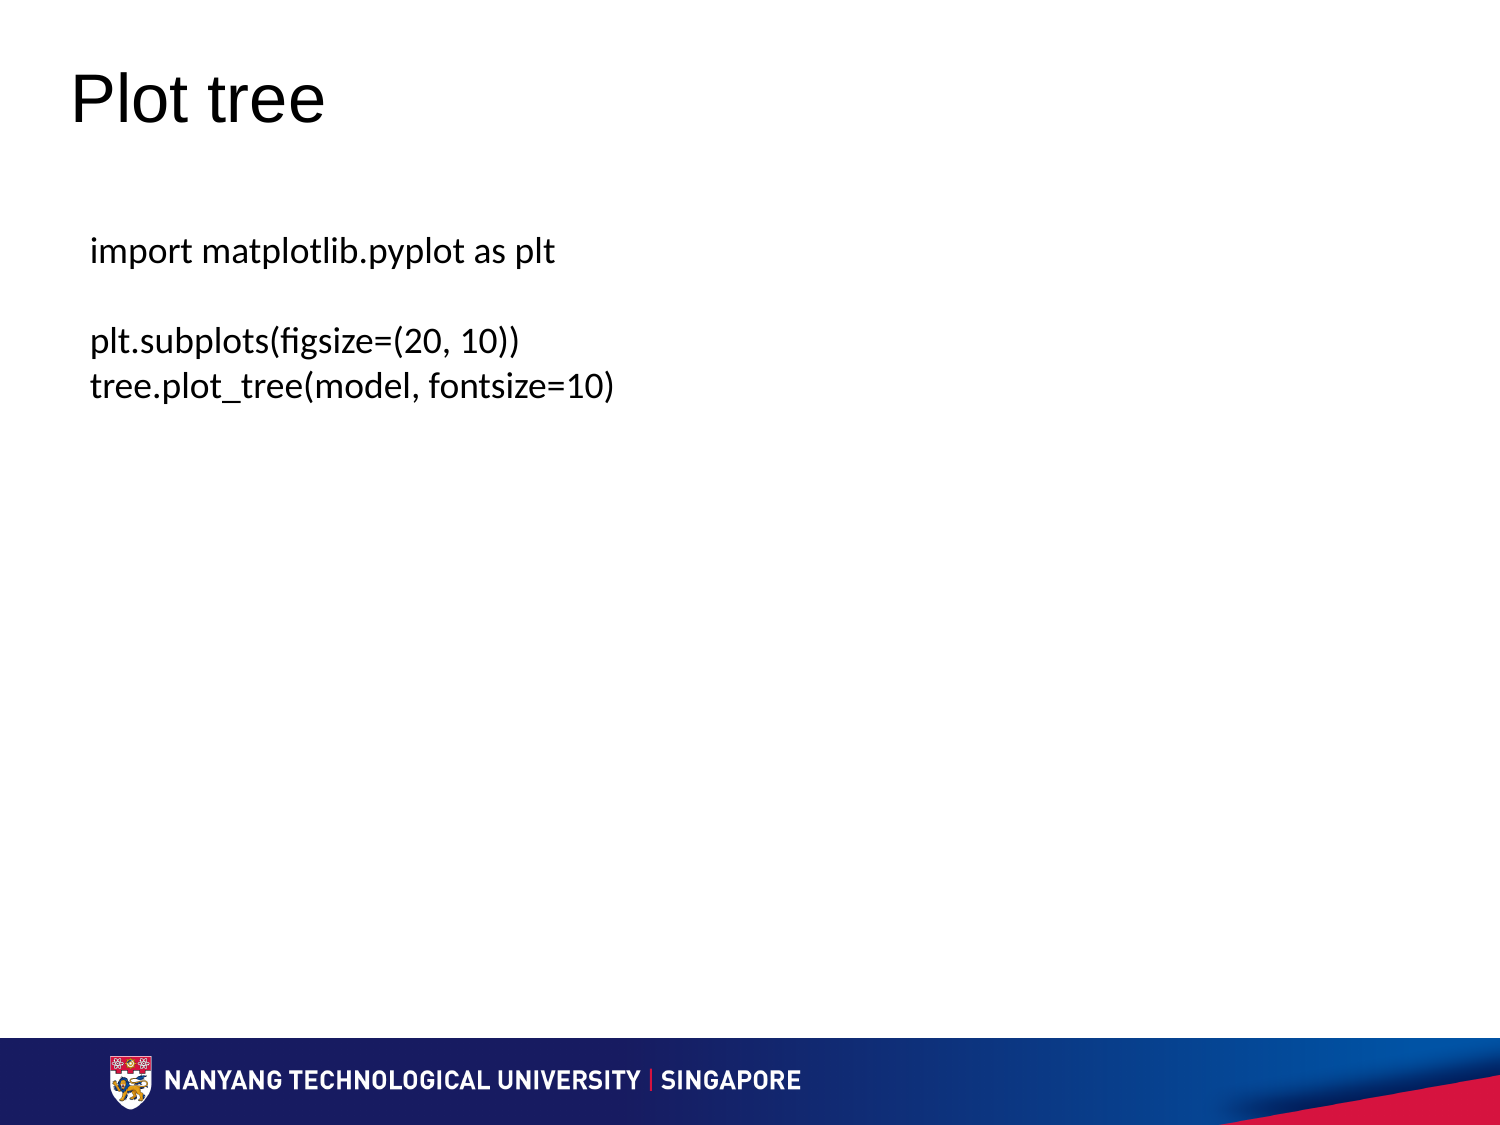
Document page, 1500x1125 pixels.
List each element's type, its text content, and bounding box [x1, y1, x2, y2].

picture [0, 1038, 1500, 1125]
text_box import matplotlib.pyplot as plt plt.subplots(figsize=(20, 10)) tree.plot_tree(model, fontsize=10) [75, 218, 825, 414]
title Plot tree [55, 1, 1406, 190]
